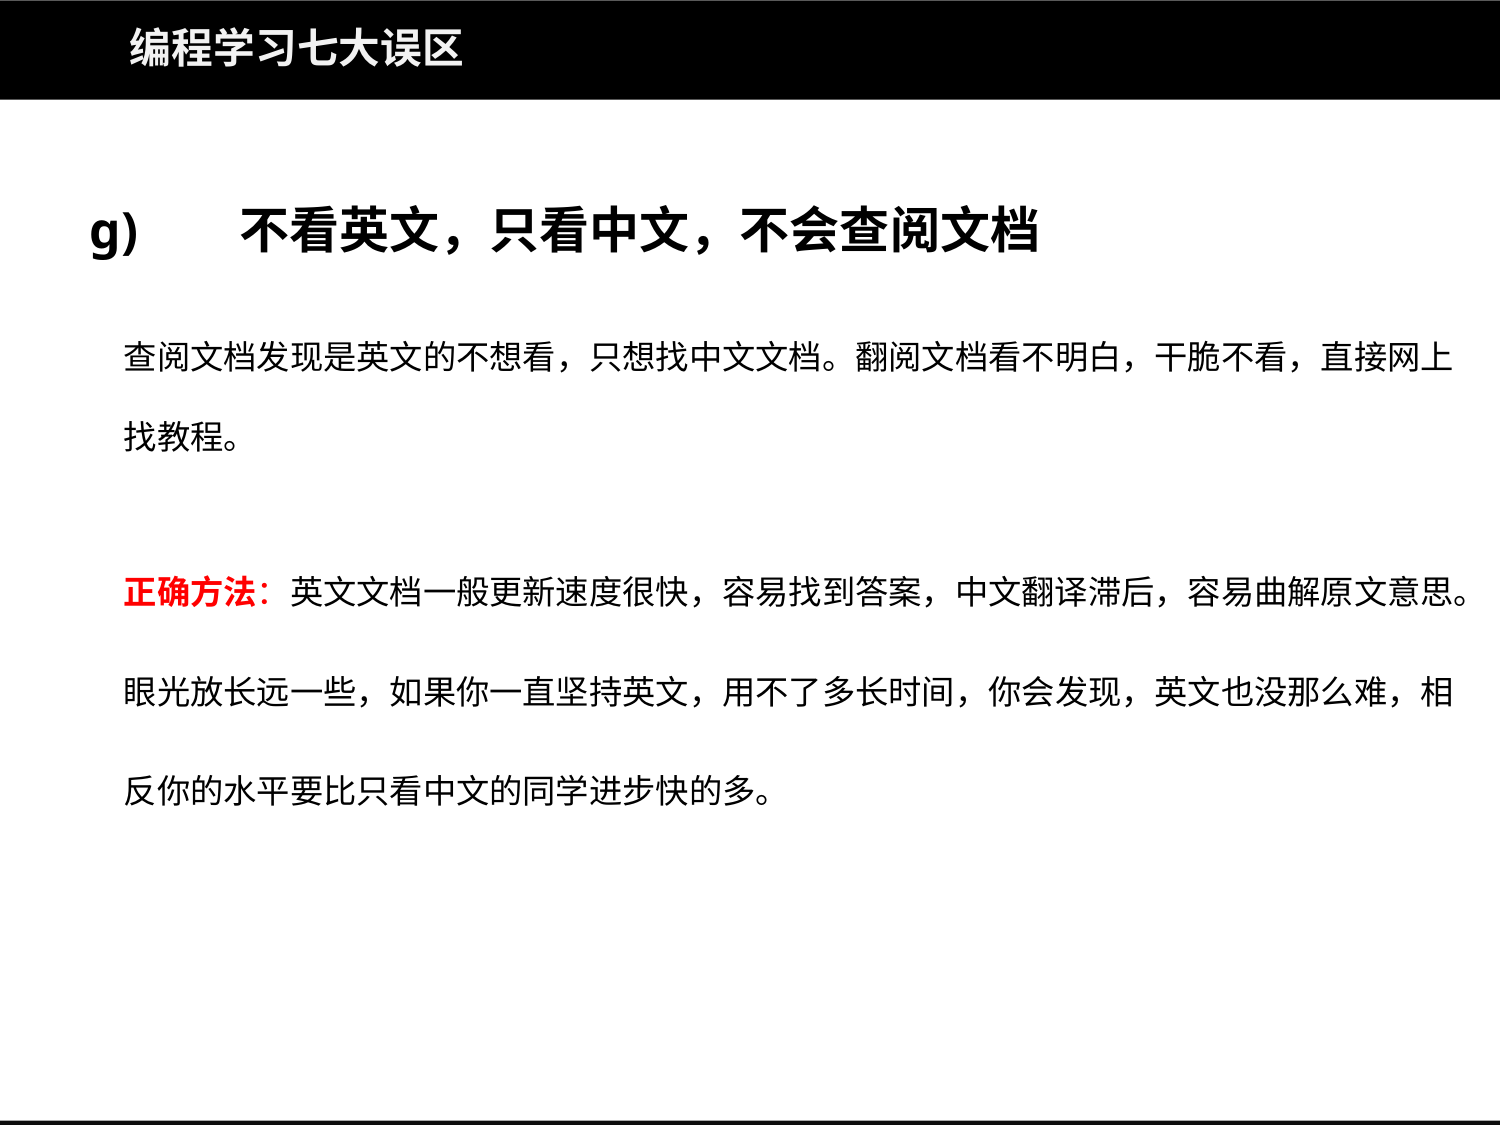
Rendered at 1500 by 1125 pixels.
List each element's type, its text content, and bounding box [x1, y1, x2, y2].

text_box 正确方法：英文文档一般更新速度很快，容易找到答案，中文翻译滞后，容易曲解原文意思。眼光放长远一些，如果你一直坚持英文，用不了多长时间，你会发现，英文也没那么难，相反你的水平要比只看中文的同学进步快的多。 [0, 487, 1500, 835]
text_box 查阅文档发现是英文的不想看，只想找中文文档。翻阅文档看不明白，干脆不看，直接网上找教程。 [0, 273, 1500, 480]
text_box g) 不看英文，只看中文，不会查阅文档 [0, 191, 1450, 267]
text_box [0, 1120, 1500, 1125]
title 编程学习七大误区 [0, 0, 1500, 100]
